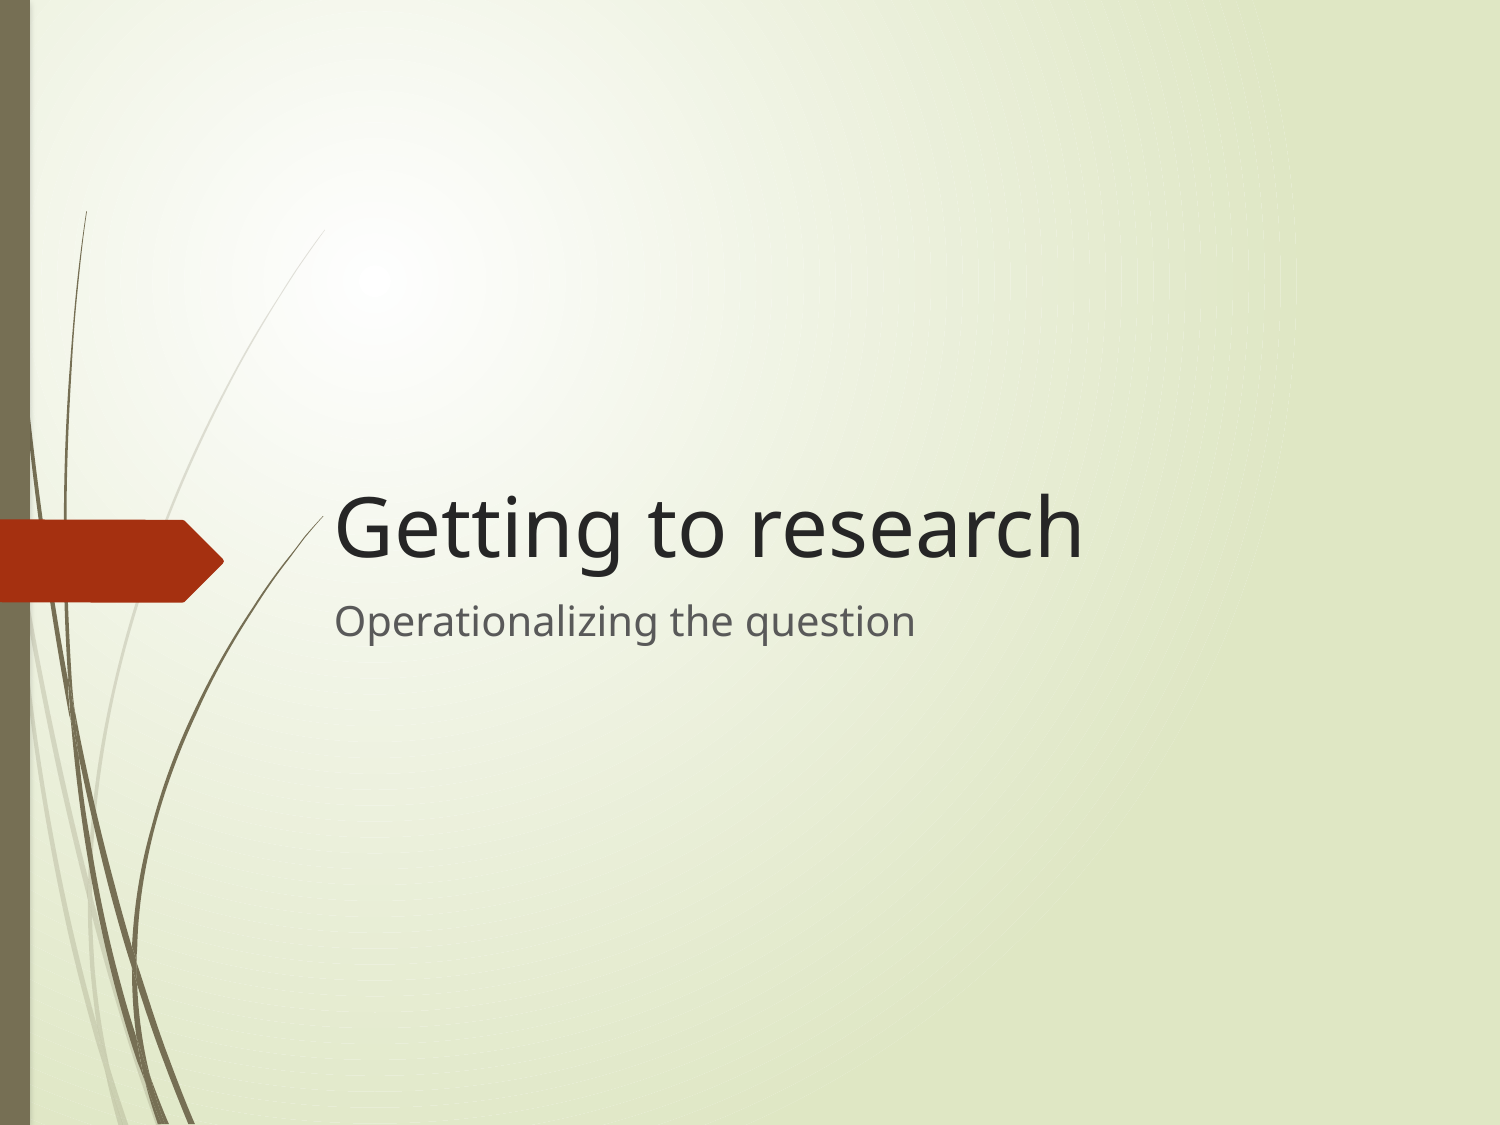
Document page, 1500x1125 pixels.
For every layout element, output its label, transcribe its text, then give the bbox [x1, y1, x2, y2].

title Getting to research [318, 340, 1400, 582]
list Operationalizing the question [318, 587, 1400, 729]
